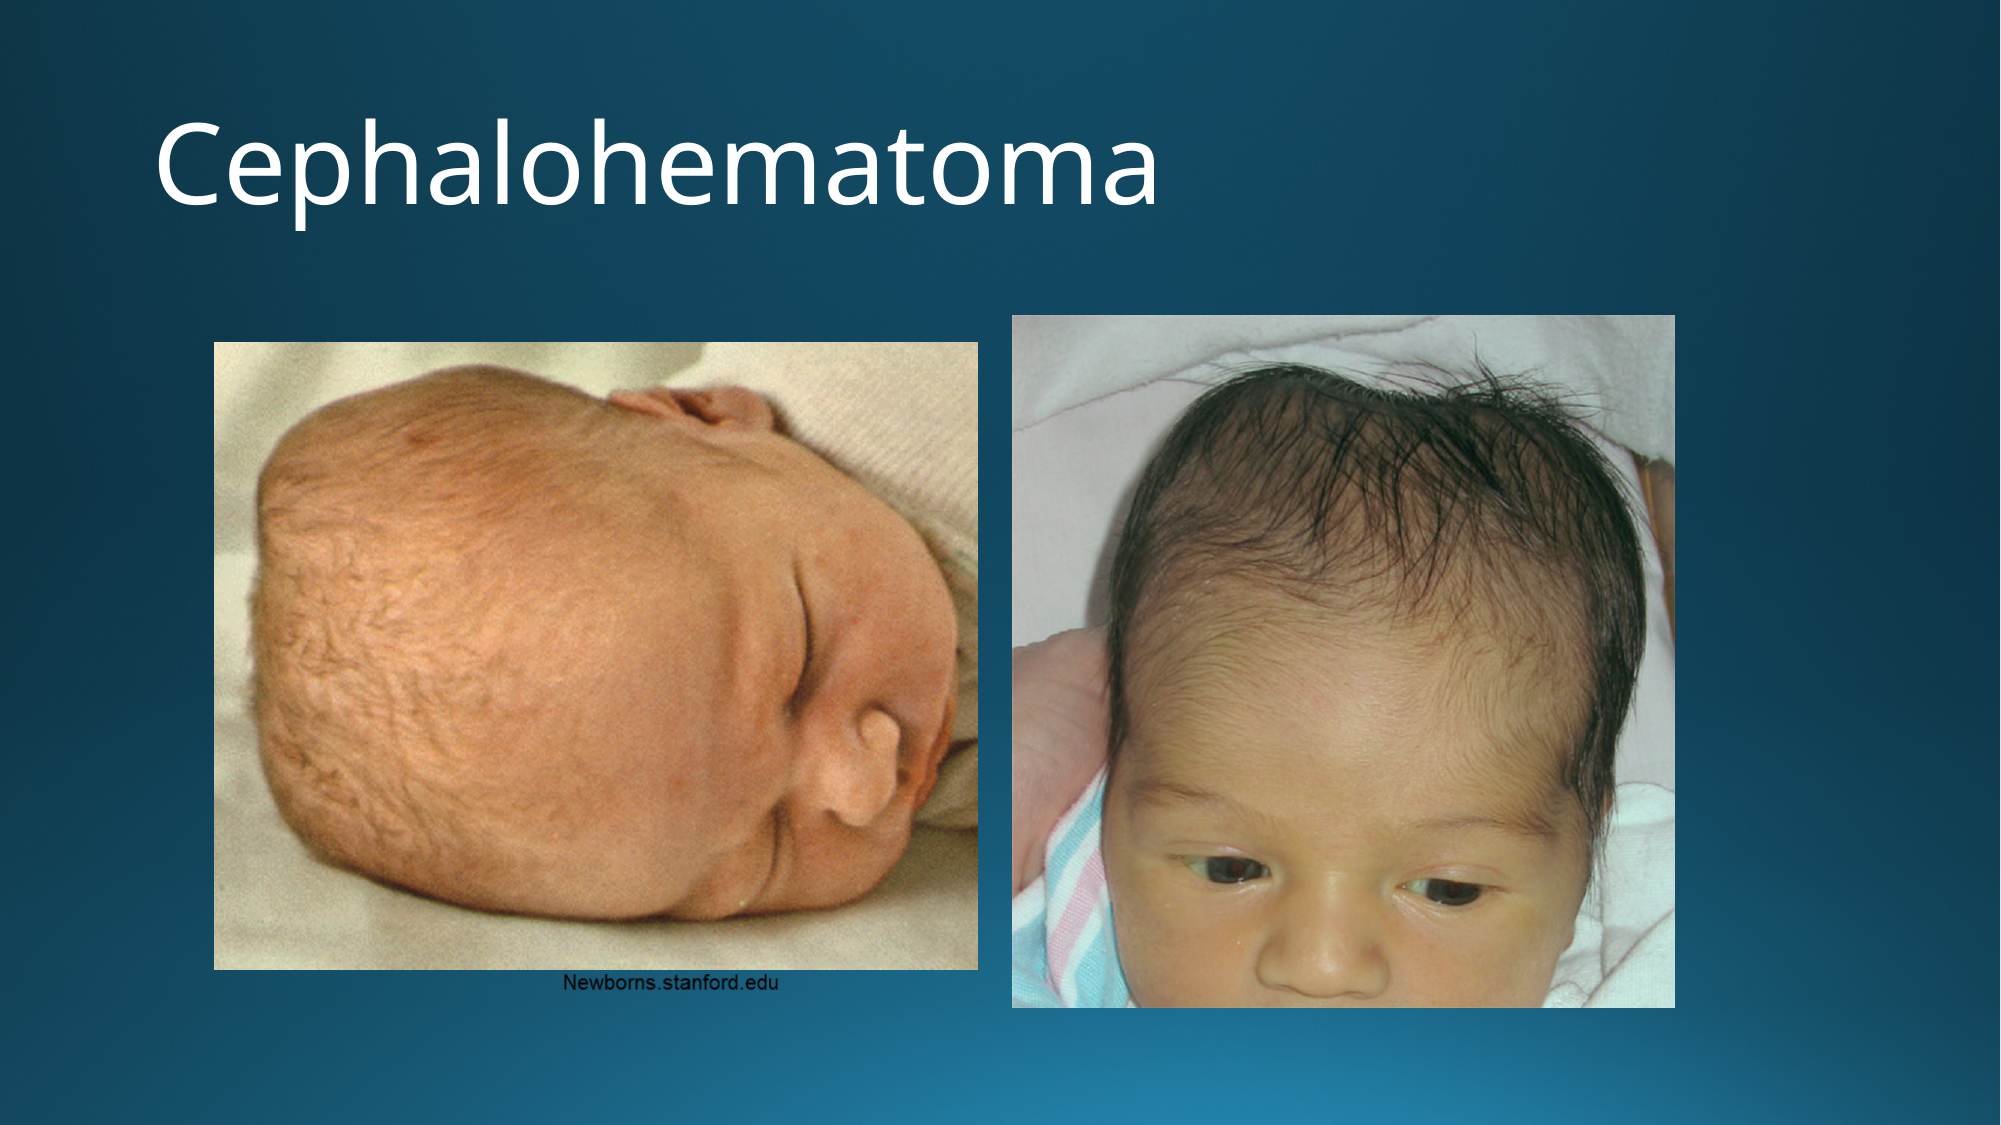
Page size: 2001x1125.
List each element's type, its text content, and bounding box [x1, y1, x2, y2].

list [214, 342, 978, 970]
picture [0, 0, 2001, 1125]
title Cephalohematoma [137, 59, 1863, 278]
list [1012, 315, 1675, 1008]
